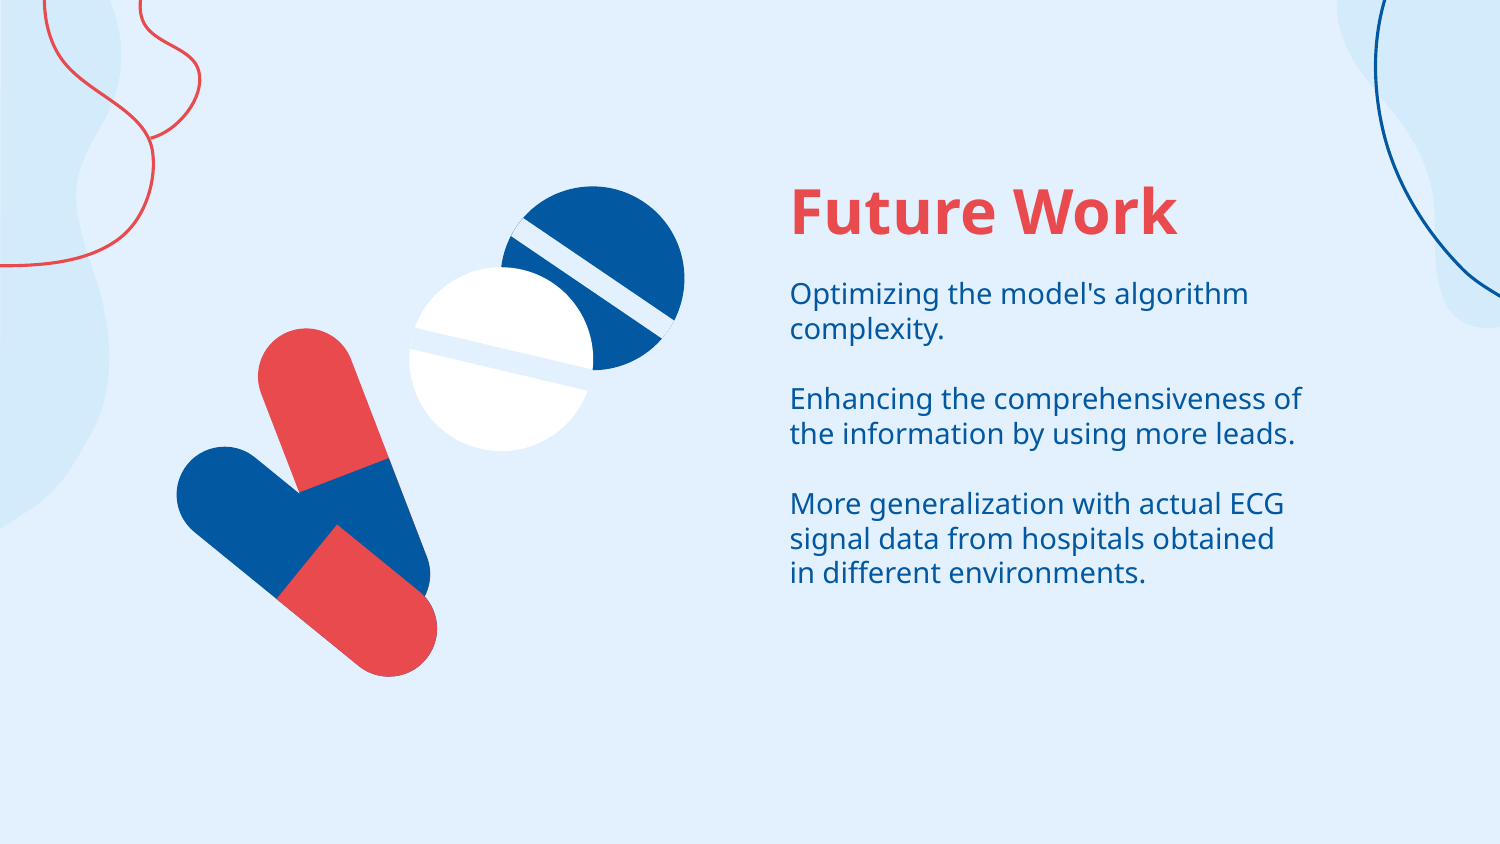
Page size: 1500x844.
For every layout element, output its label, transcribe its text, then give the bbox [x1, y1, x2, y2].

title Future Work [774, 157, 1361, 260]
subtitle Optimizing the model's algorithm complexity. Enhancing the comprehensiveness of the information by using more leads. More generalization with actual ECG signal data from hospitals obtained in different environments. [774, 260, 1361, 623]
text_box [170, 186, 698, 677]
